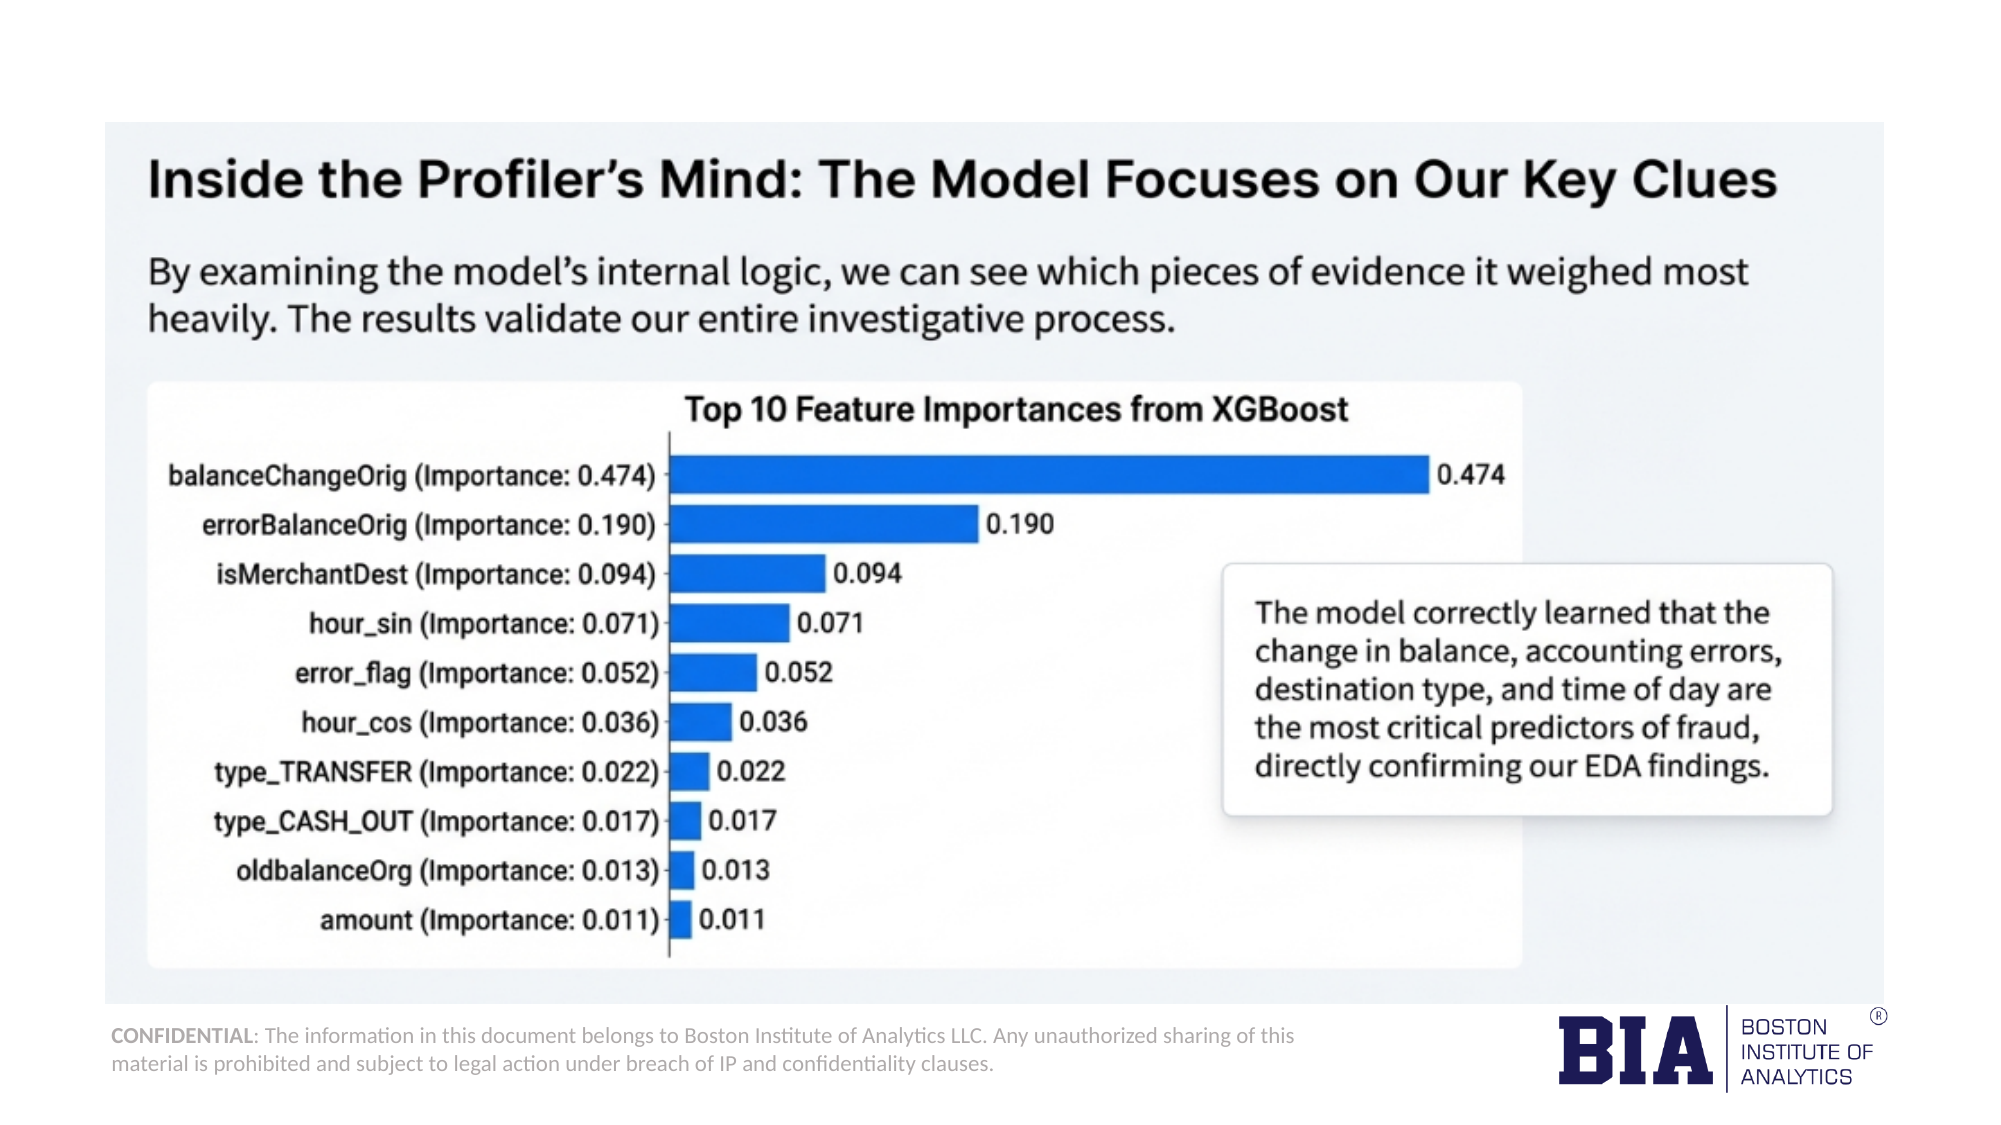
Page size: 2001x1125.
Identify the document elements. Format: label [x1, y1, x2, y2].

picture [105, 122, 1889, 1094]
